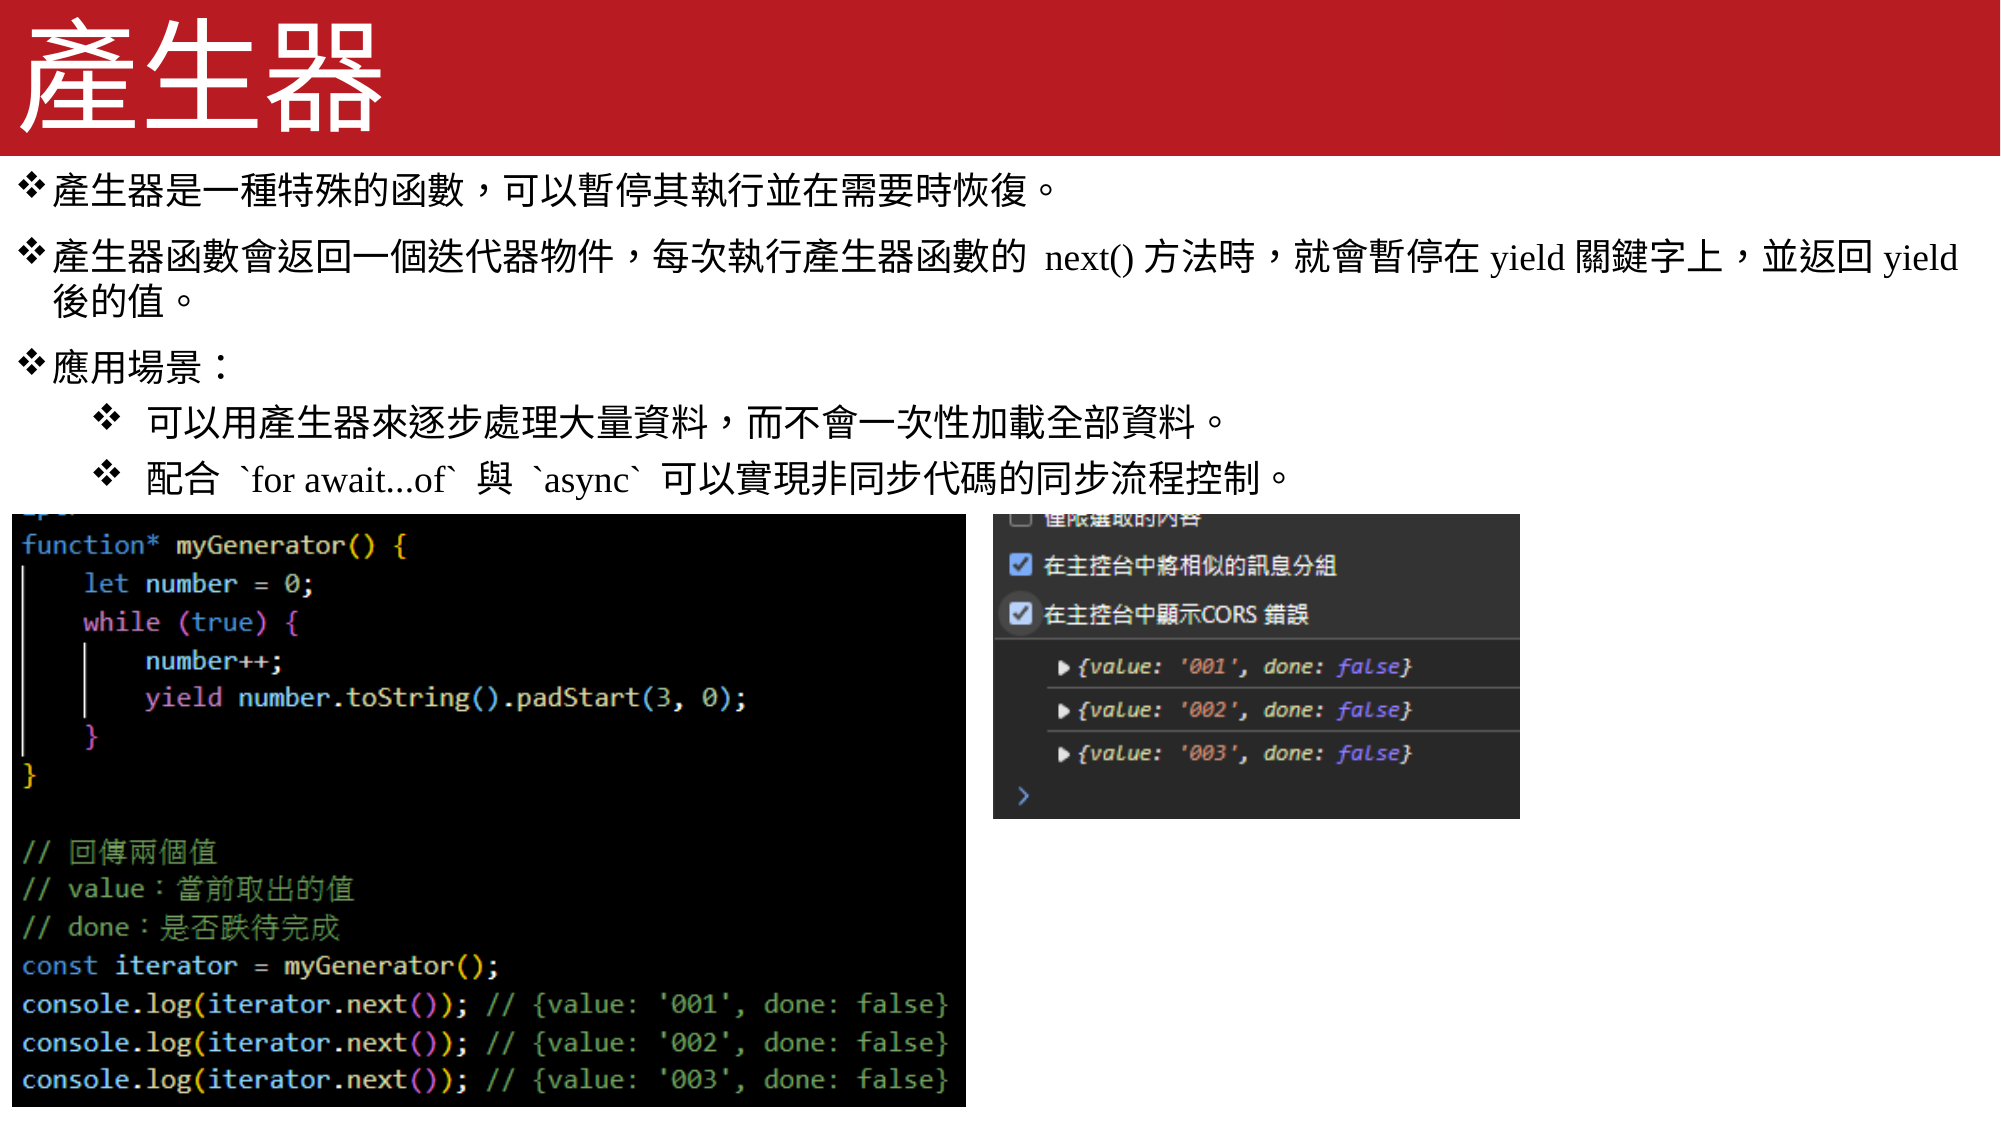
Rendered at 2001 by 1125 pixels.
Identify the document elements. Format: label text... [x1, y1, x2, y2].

picture [993, 514, 1520, 819]
list 產生器是一種特殊的函數，可以暫停其執行並在需要時恢復。 產生器函數會返回一個迭代器物件，每次執行產生器函數的 next()方法時，就會暫停在yield關鍵字上，並返回yield後的值。 應用場景： 可以用產生器來逐步處理大量資料，而不會一次性加載全部資料。 配合 `for await...of` 與 `async` 可以實現非同步代碼的同步流程控制。 [0, 159, 1988, 987]
title 產生器 [1, 0, 1727, 156]
picture [12, 514, 966, 1107]
